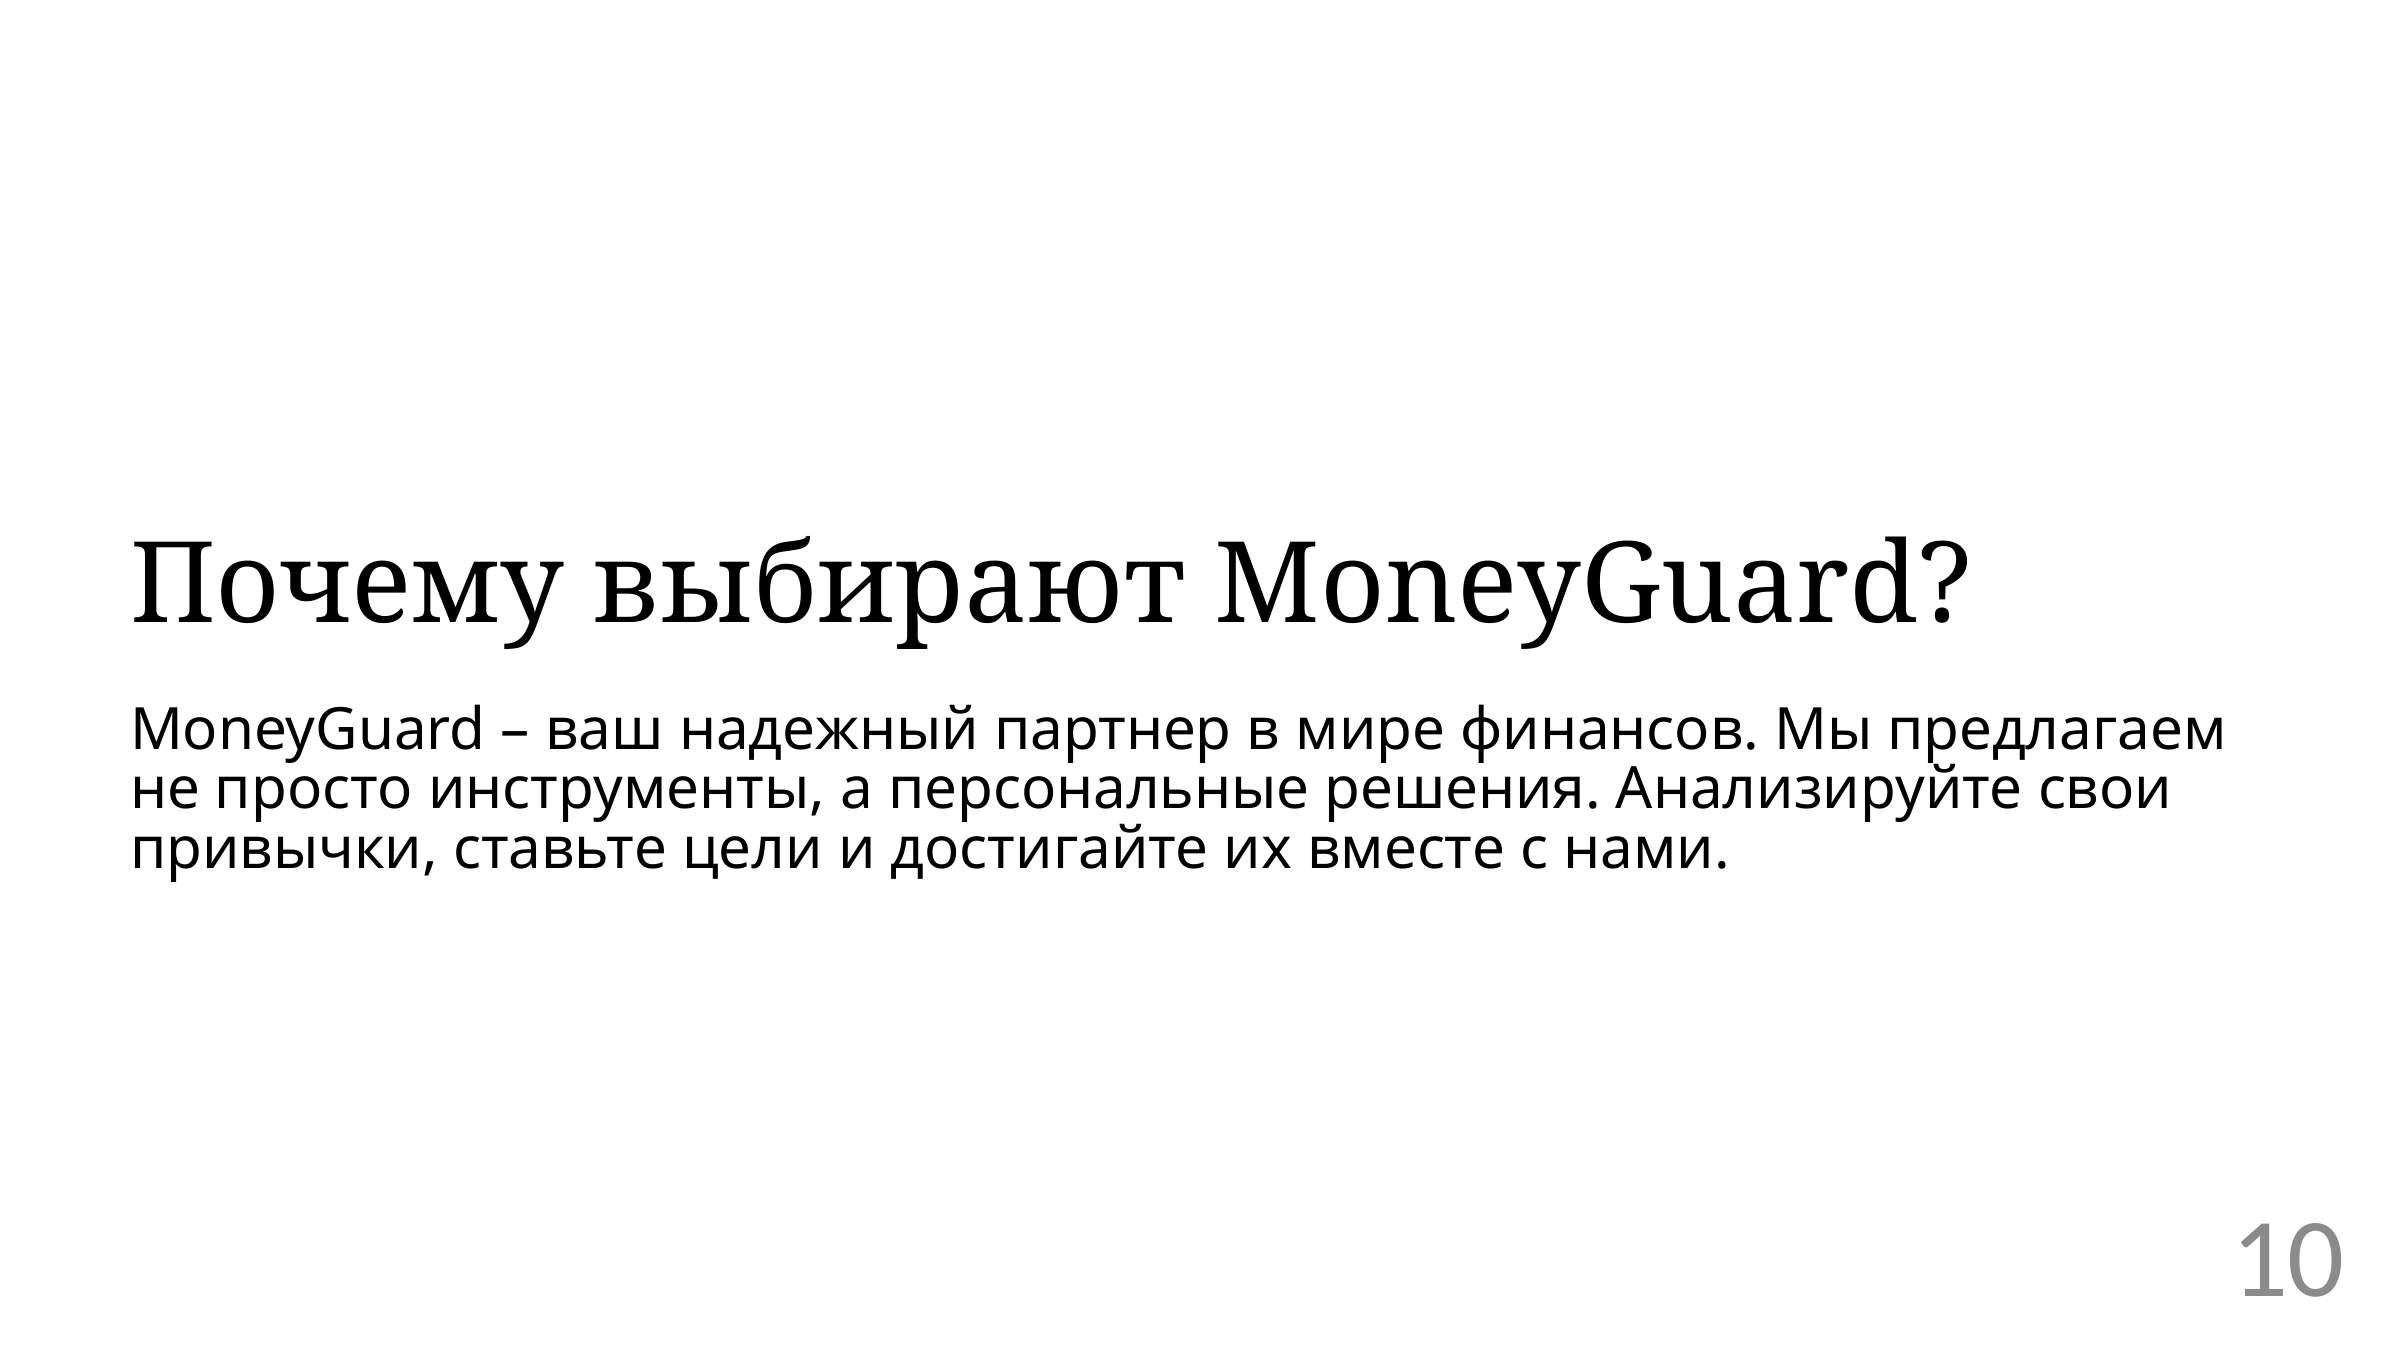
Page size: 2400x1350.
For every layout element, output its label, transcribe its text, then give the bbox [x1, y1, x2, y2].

text_box MoneyGuard – ваш надежный партнер в мире финансов. Мы предлагаем не просто инструменты, а персональные решения. Анализируйте свои привычки, ставьте цели и достигайте их вместе с нами. [130, 701, 2270, 821]
text_box Почему выбирают MoneyGuard? [130, 529, 1741, 646]
slide_number 10 [1820, 1215, 2360, 1288]
